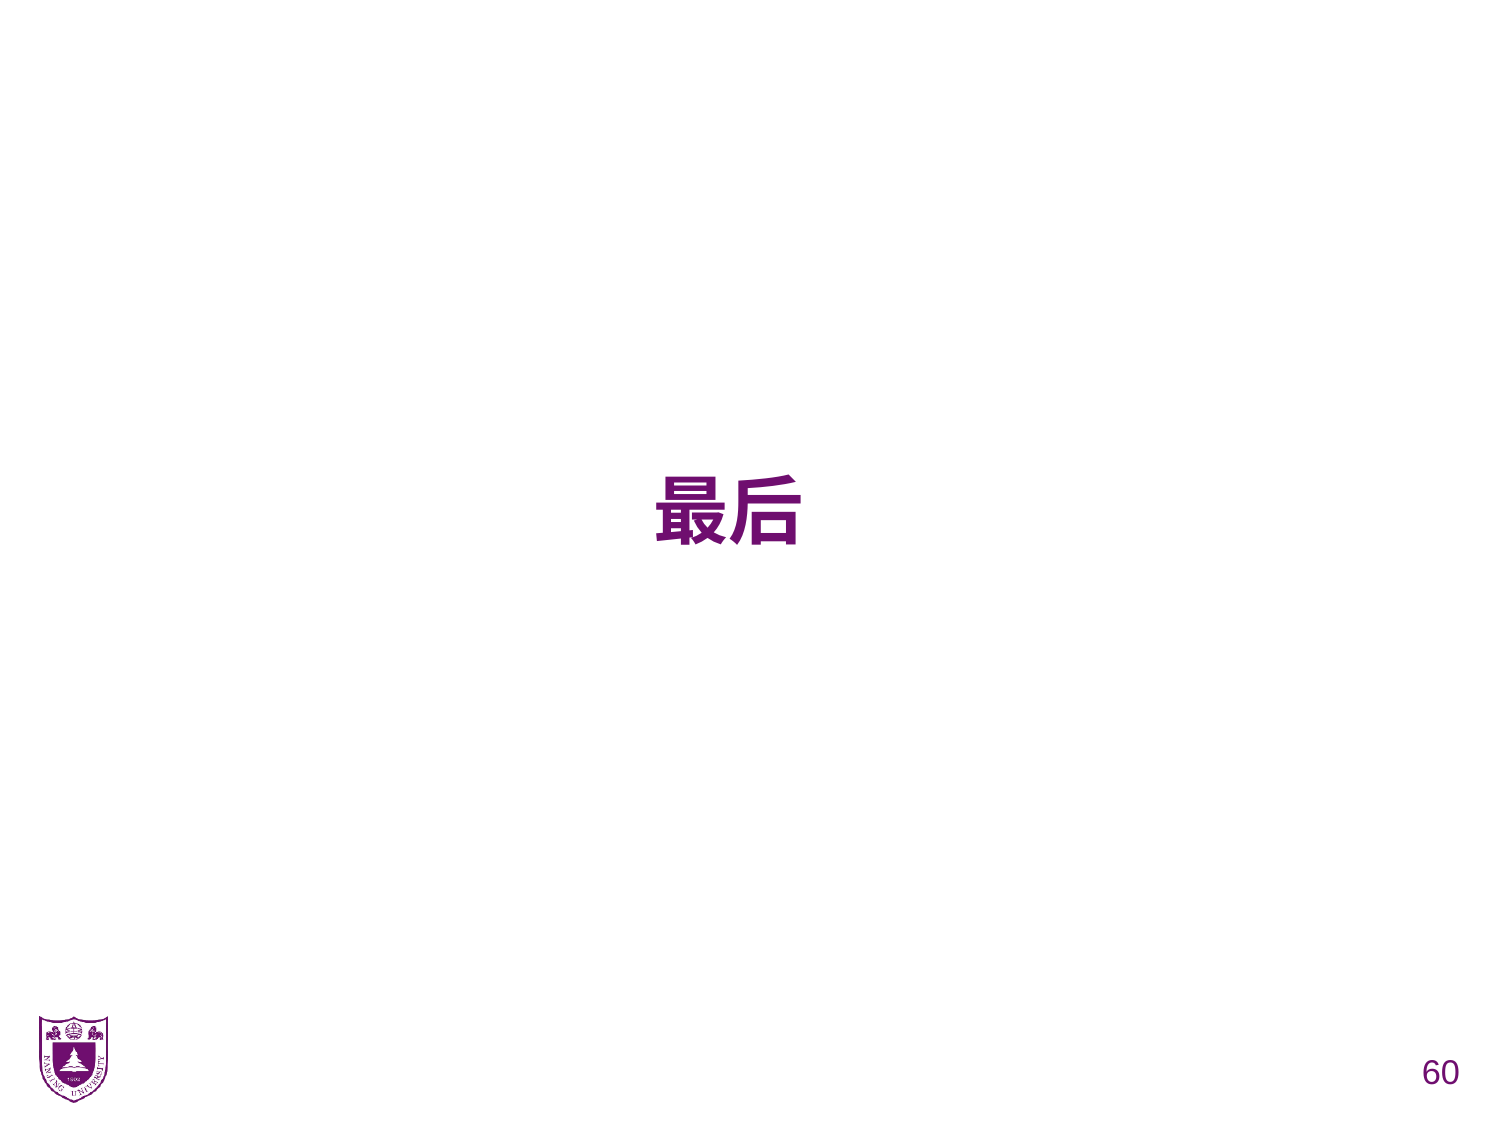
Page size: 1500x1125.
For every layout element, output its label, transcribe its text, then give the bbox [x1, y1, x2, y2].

text_box 最后 [85, 456, 1371, 579]
slide_number 60 [1370, 1047, 1475, 1095]
picture [39, 1016, 108, 1103]
